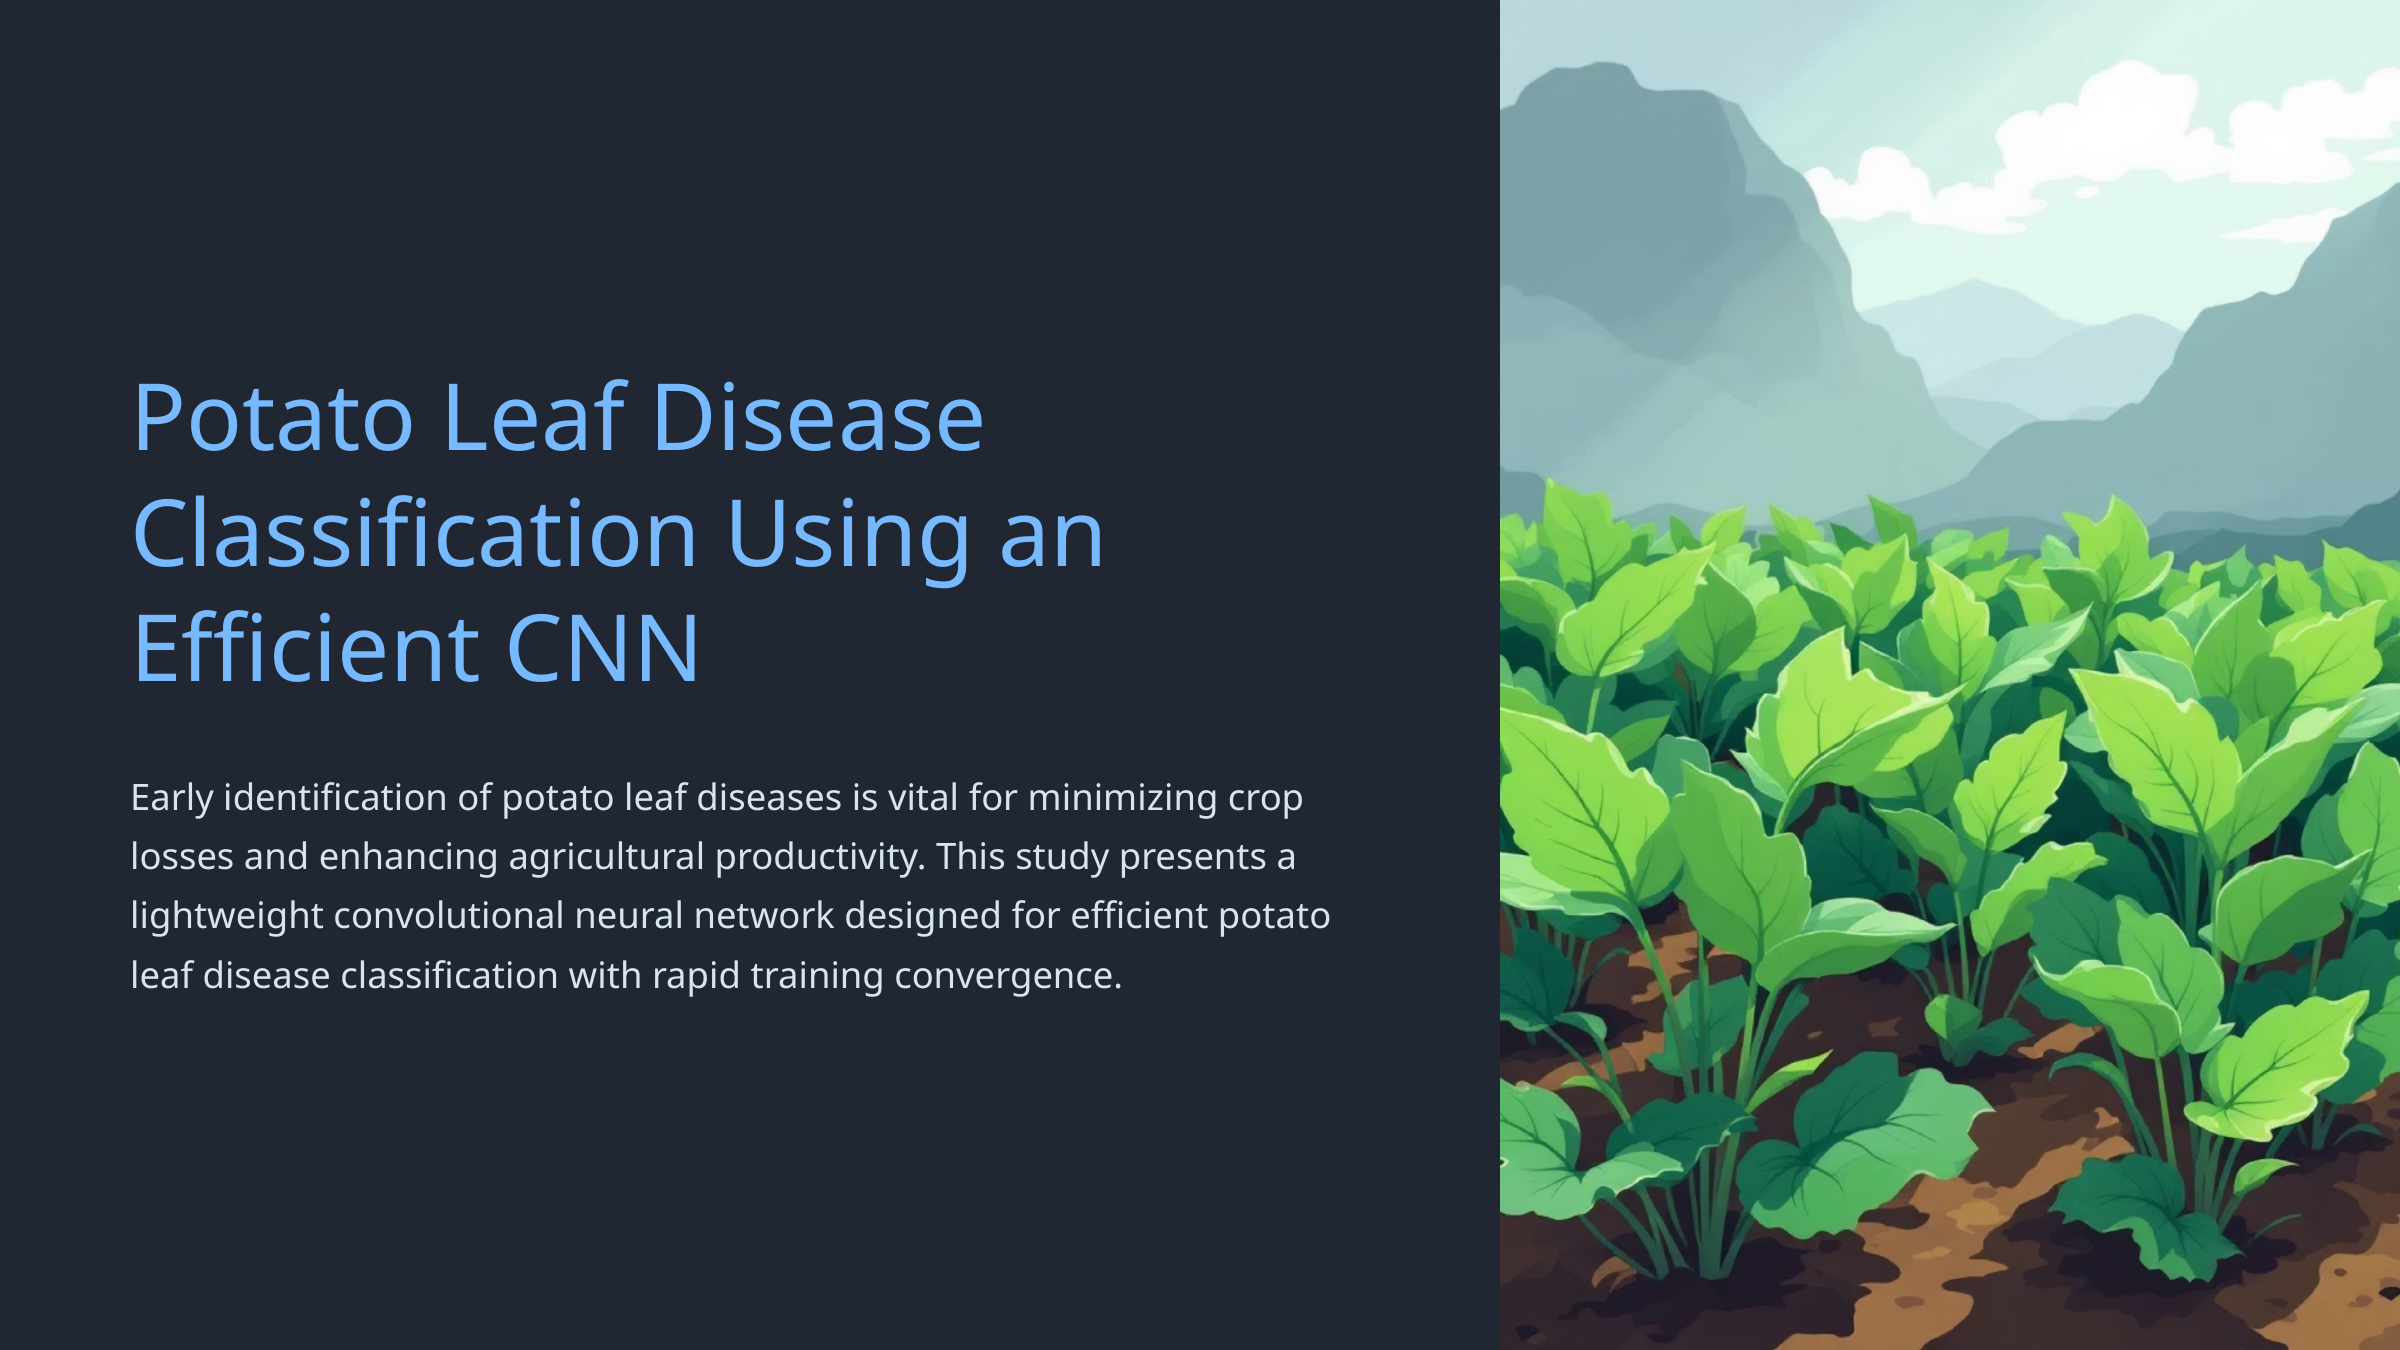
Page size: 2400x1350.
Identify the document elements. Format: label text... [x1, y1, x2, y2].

picture [1499, 0, 2400, 1350]
text_box Early identification of potato leaf diseases is vital for minimizing crop losses and enhancing agricultural productivity. This study presents a lightweight convolutional neural network designed for efficient potato leaf disease classification with rapid training convergence. [130, 758, 1370, 997]
text_box Potato Leaf Disease Classification Using an Efficient CNN [130, 353, 1370, 703]
